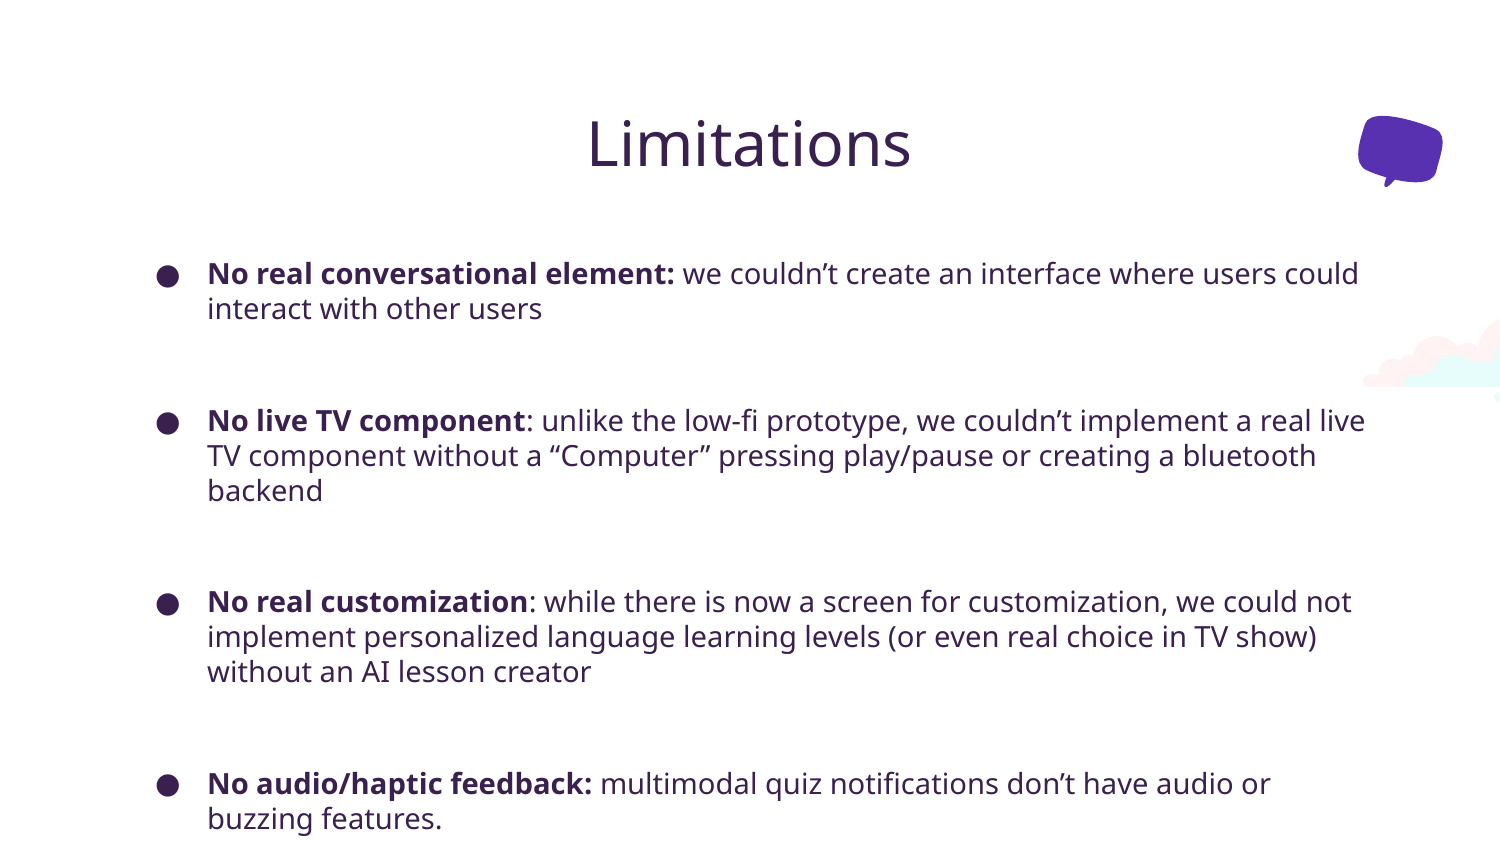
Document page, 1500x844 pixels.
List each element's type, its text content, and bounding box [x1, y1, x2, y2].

list No real conversational element: we couldn’t create an interface where users could interact with other users No live TV component: unlike the low-fi prototype, we couldn’t implement a real live TV component without a “Computer” pressing play/pause or creating a bluetooth backend No real customization: while there is now a screen for customization, we could not implement personalized language learning levels (or even real choice in TV show) without an AI lesson creator No audio/haptic feedback: multimodal quiz notifications don’t have audio or buzzing features. [116, 240, 1383, 697]
title Limitations [116, 88, 1383, 183]
